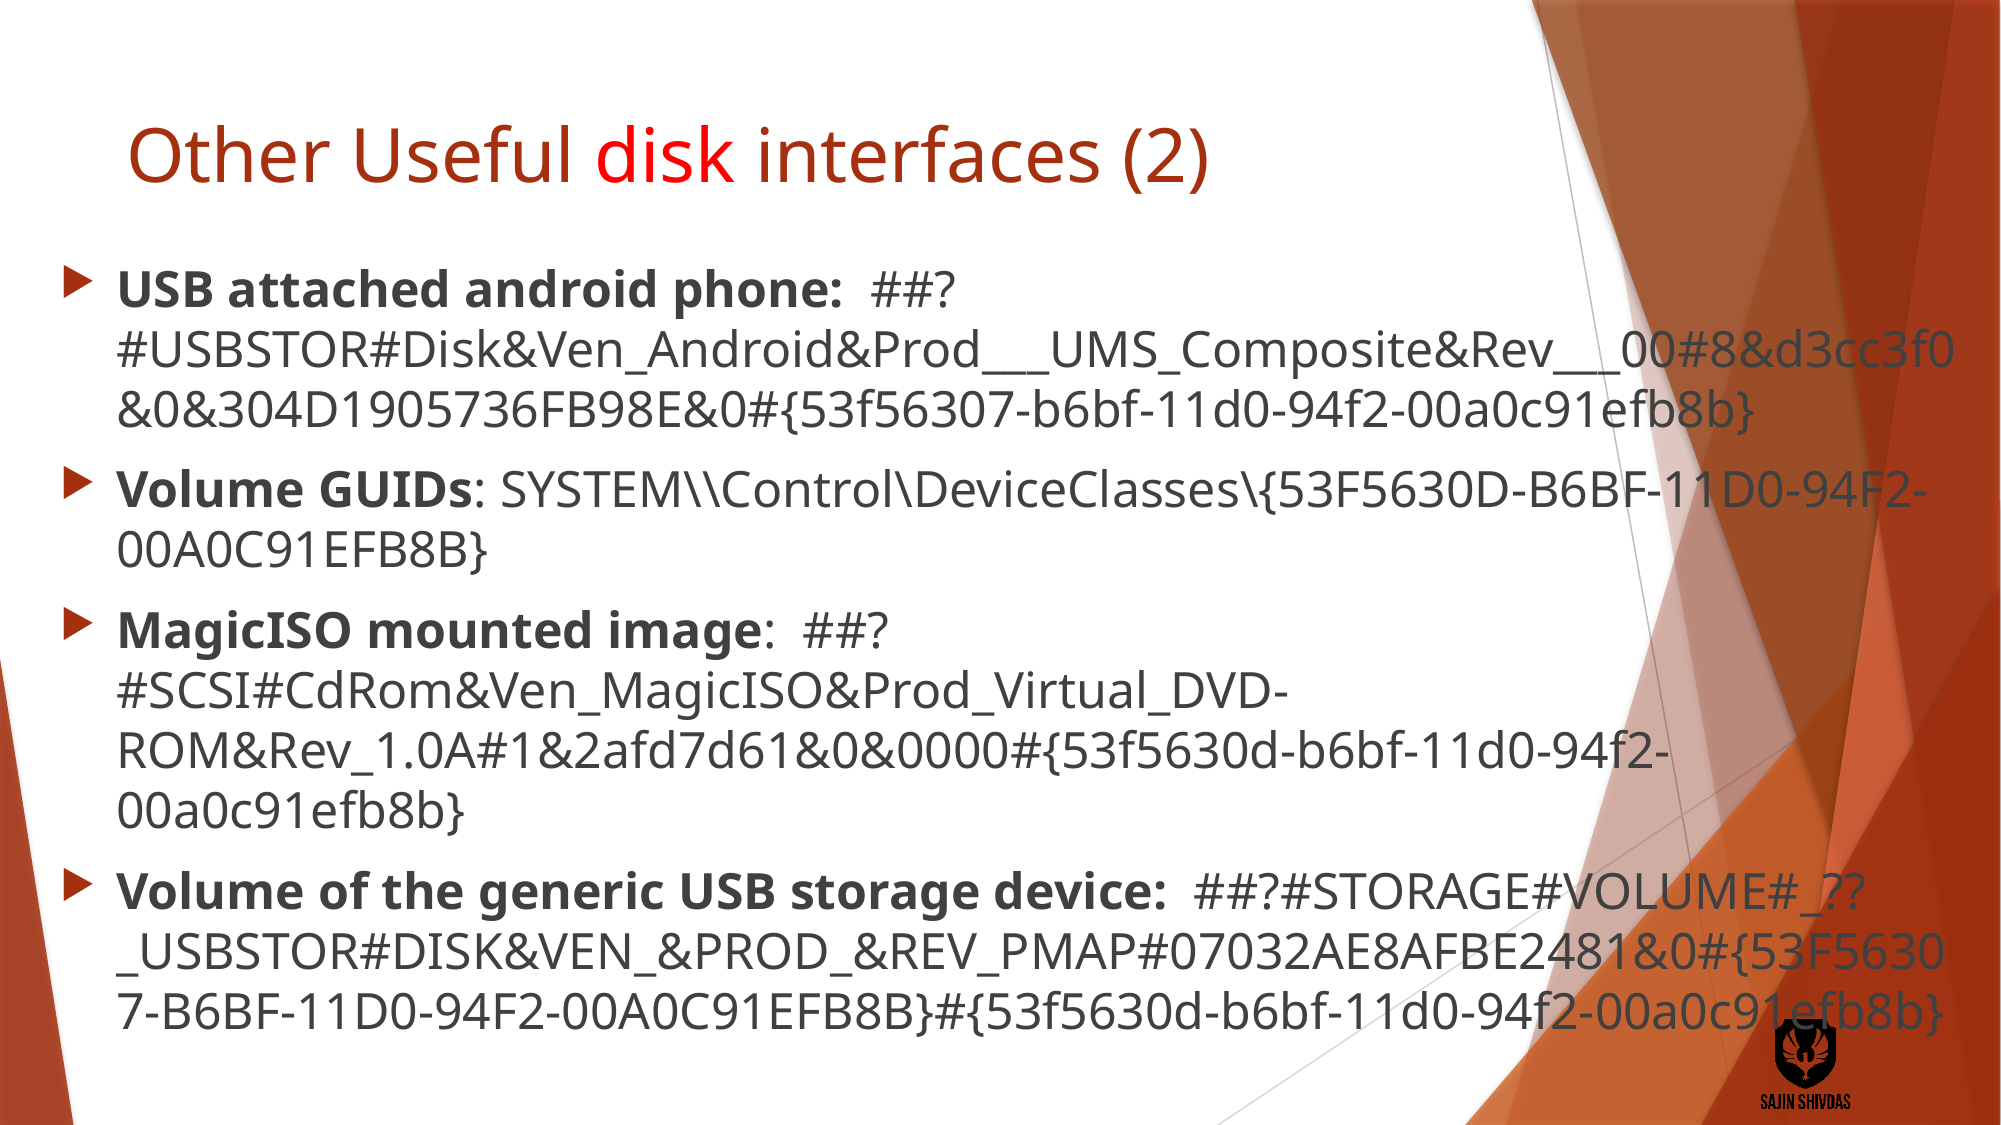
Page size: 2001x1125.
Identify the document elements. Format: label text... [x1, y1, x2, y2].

list USB attached android phone: ##?#USBSTOR#Disk&Ven_Android&Prod___UMS_Composite&Rev___00#8&d3cc3f0&0&304D1905736FB98E&0#{53f56307-b6bf-11d0-94f2-00a0c91efb8b} Volume GUIDs: SYSTEM\\Control\DeviceClasses\{53F5630D-B6BF-11D0-94F2-00A0C91EFB8B} MagicISO mounted image: ##?#SCSI#CdRom&Ven_MagicISO&Prod_Virtual_DVD-ROM&Rev_1.0A#1&2afd7d61&0&0000#{53f5630d-b6bf-11d0-94f2-00a0c91efb8b} Volume of the generic USB storage device: ##?#STORAGE#VOLUME#_??_USBSTOR#DISK&VEN_&PROD_&REV_PMAP#07032AE8AFBE2481&0#{53F56307-B6BF-11D0-94F2-00A0C91EFB8B}#{53f5630d-b6bf-11d0-94f2-00a0c91efb8b} [45, 249, 1982, 964]
picture [1750, 1009, 1863, 1121]
title Other Useful disk interfaces (2) [111, 99, 1522, 249]
